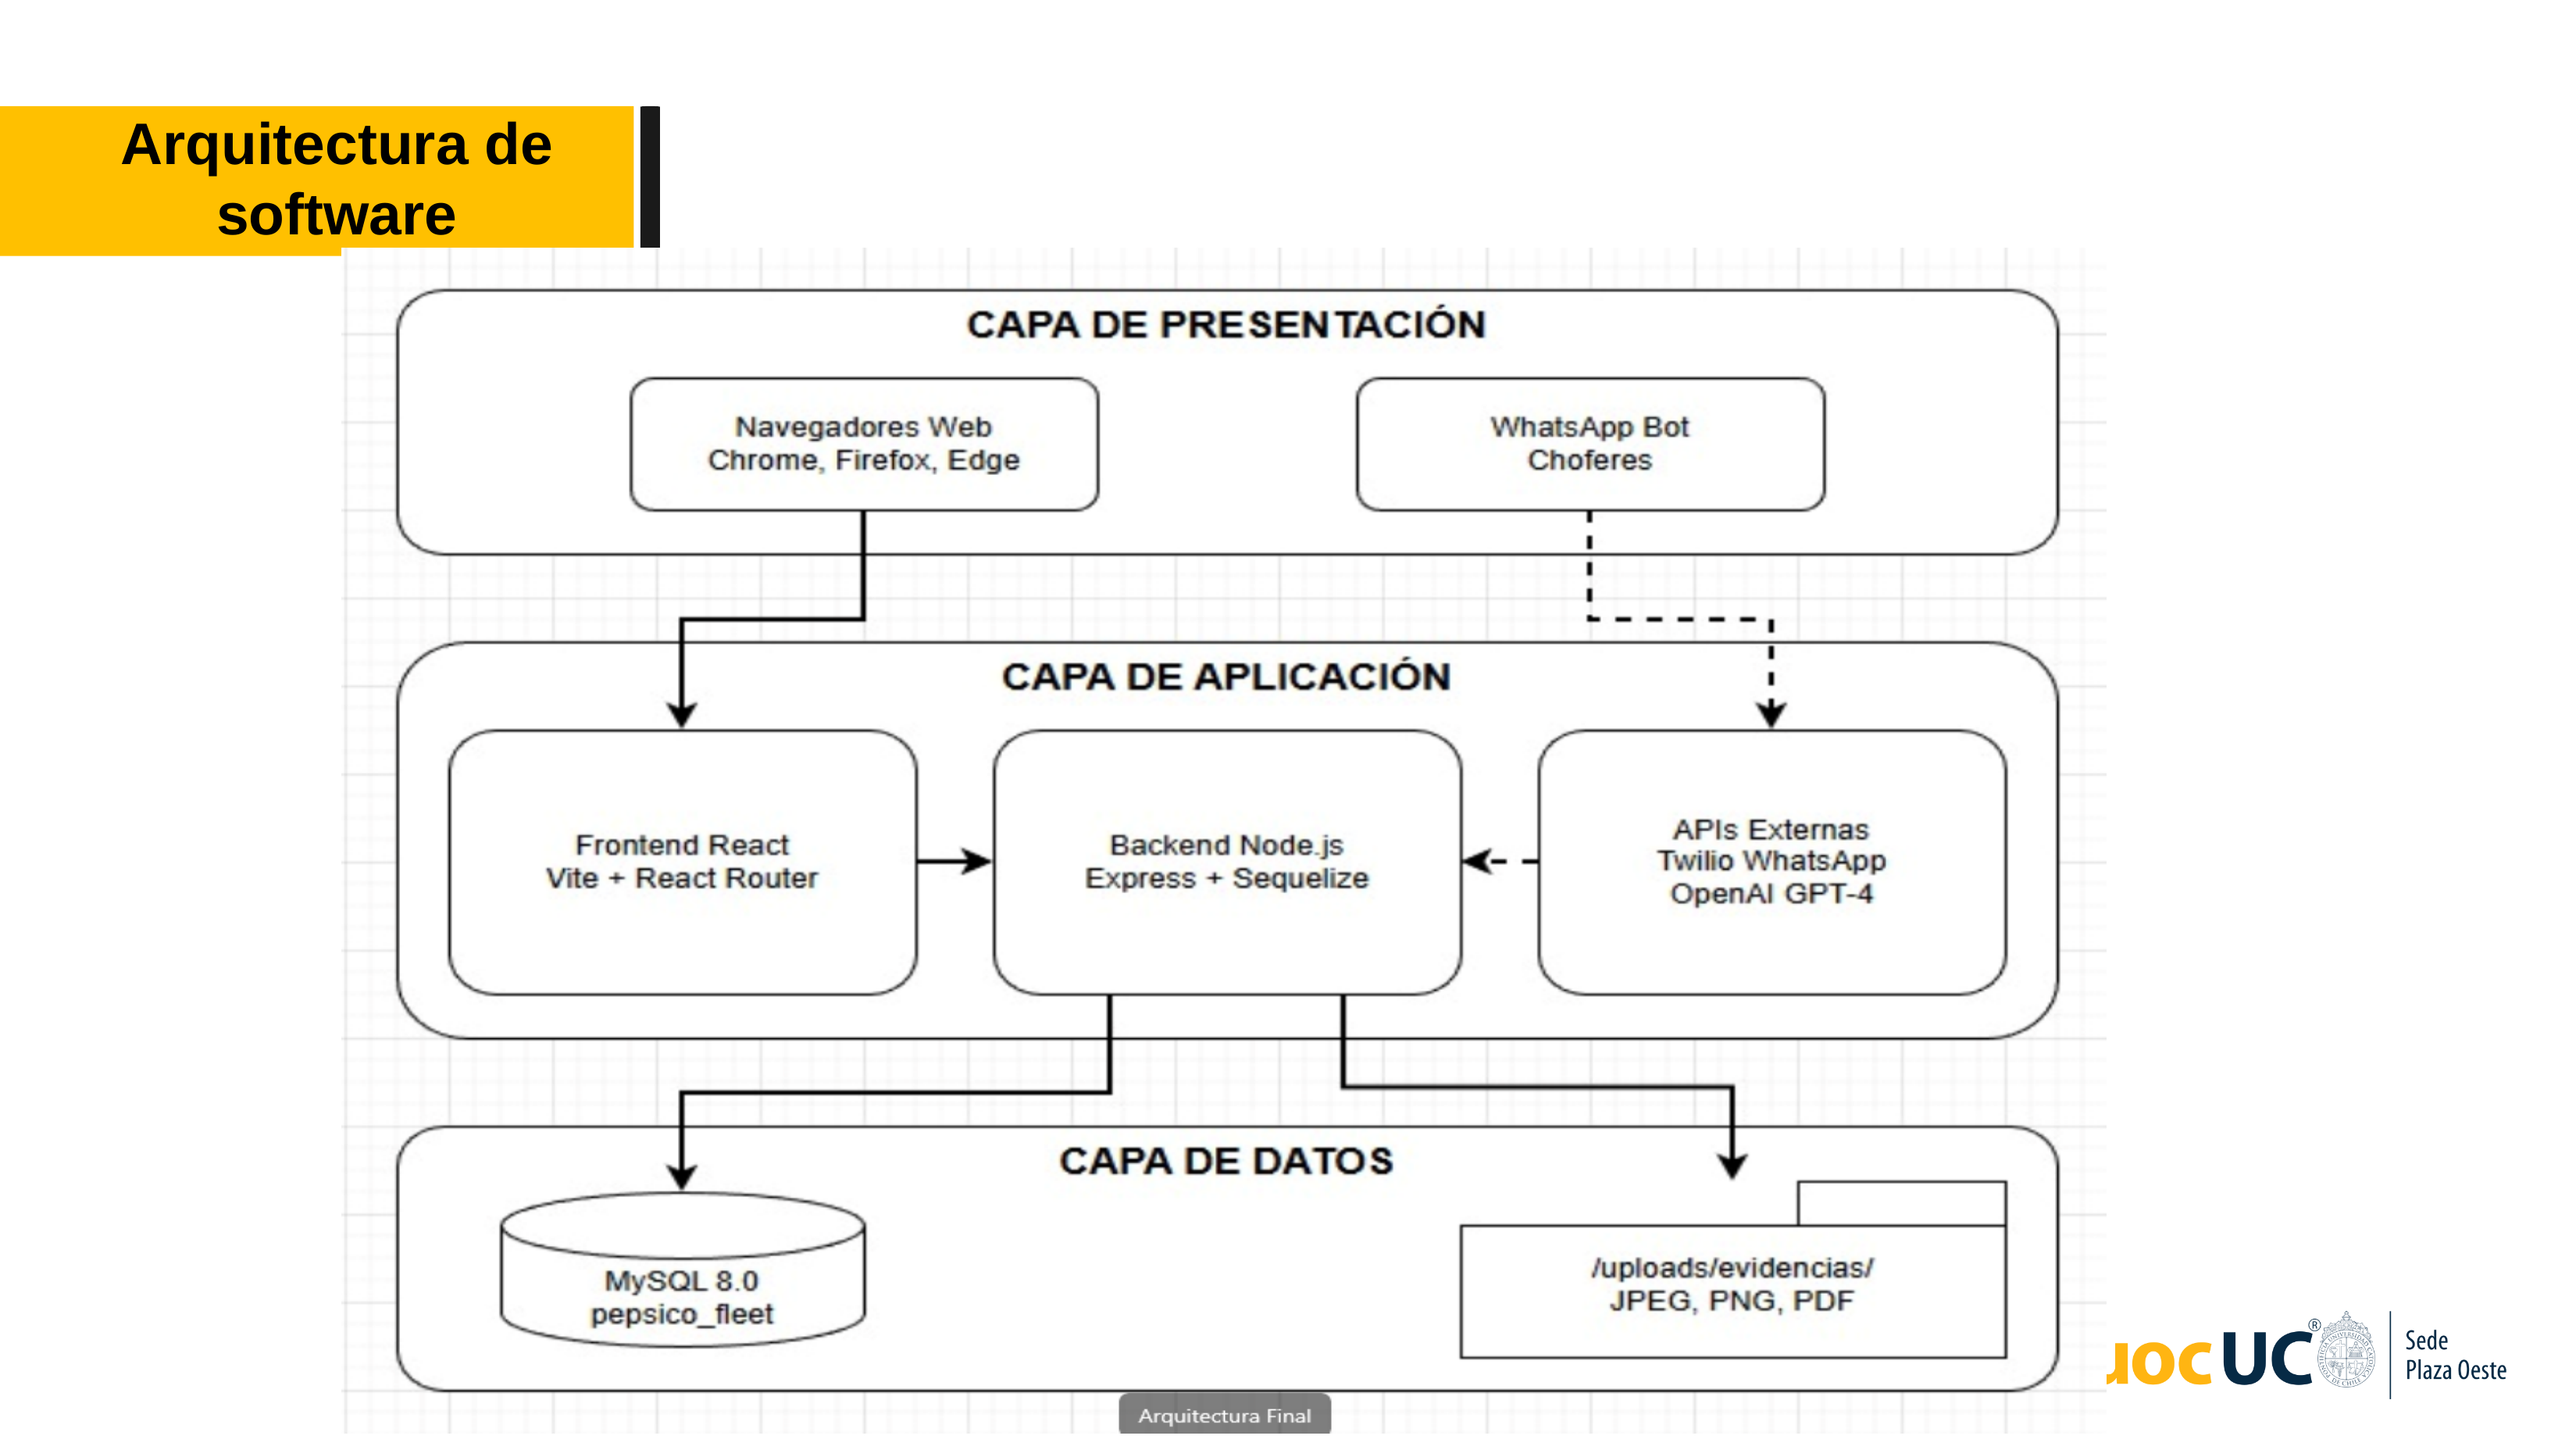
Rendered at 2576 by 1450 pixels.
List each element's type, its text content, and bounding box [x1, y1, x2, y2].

picture [341, 248, 2512, 1434]
list Arquitectura de software [27, 105, 648, 935]
